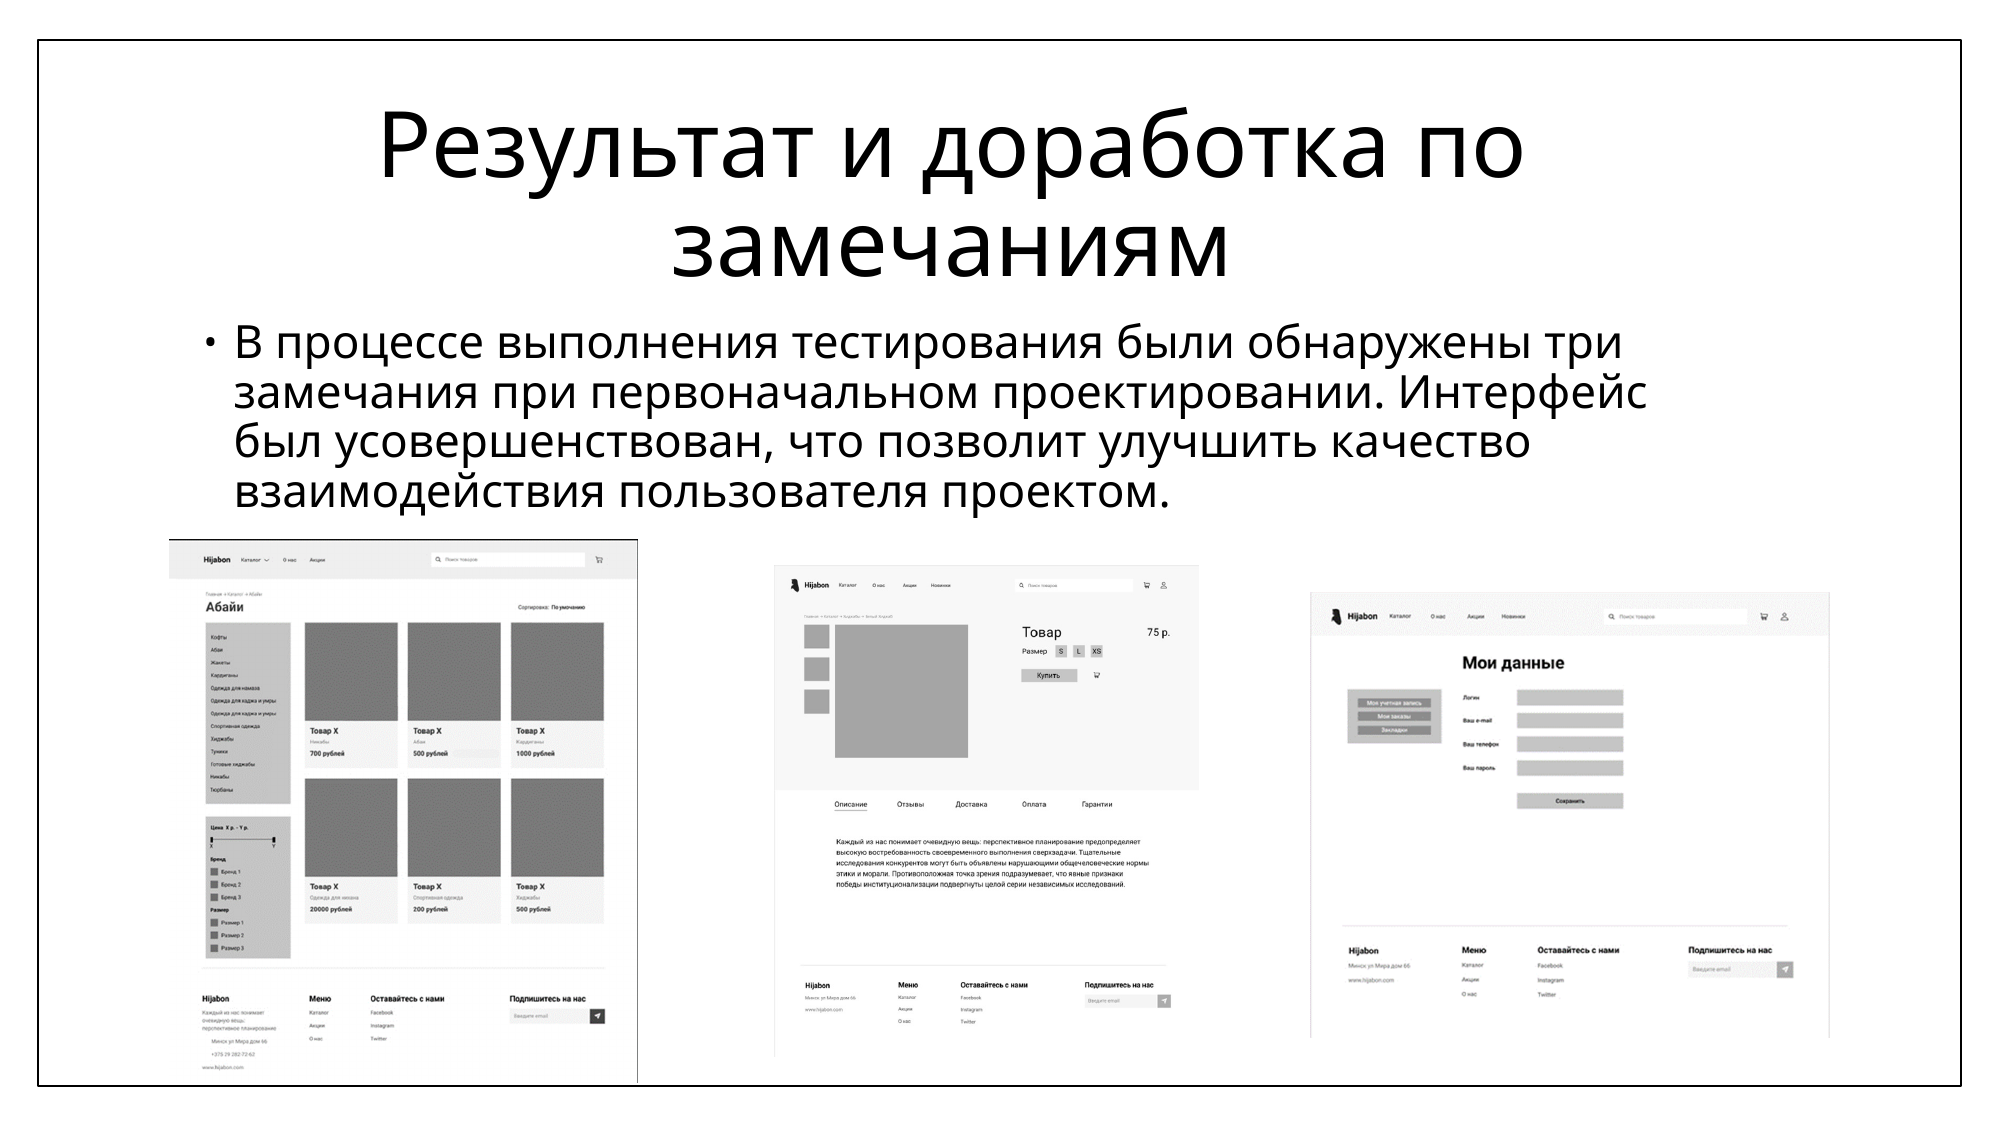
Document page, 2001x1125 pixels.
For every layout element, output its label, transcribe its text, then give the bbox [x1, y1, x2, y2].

list В процессе выполнения тестирования были обнаружены три замечания при первоначальном проектировании. Интерфейс был усовершенствован, что позволит улучшить качество взаимодействия пользователя проектом. [181, 311, 1724, 540]
title Результат и доработка по замечаниям [181, 82, 1724, 311]
picture [168, 539, 638, 1084]
picture [774, 565, 1199, 1058]
picture [1310, 591, 1831, 1038]
